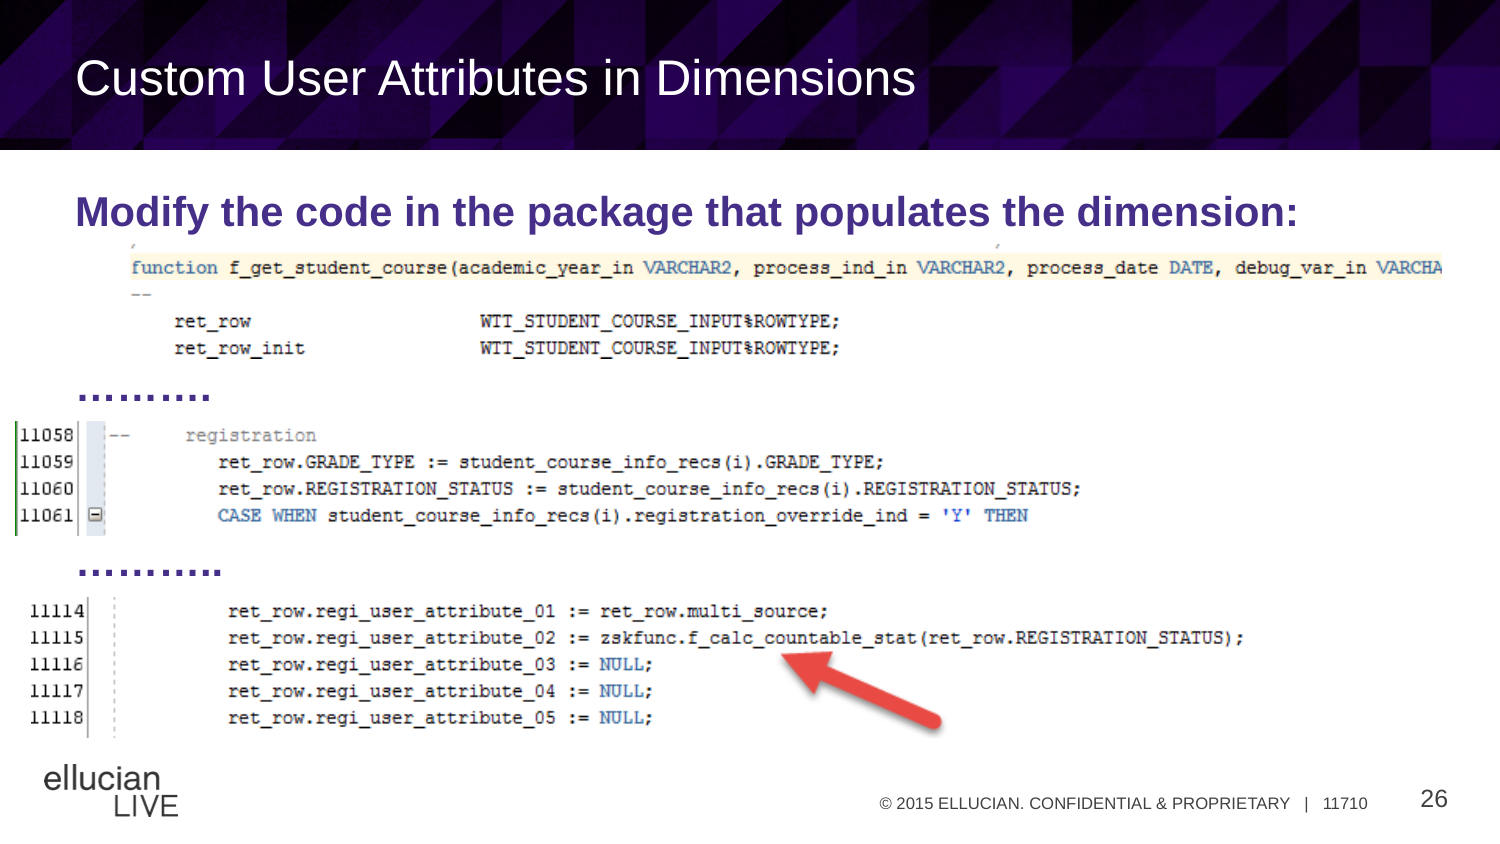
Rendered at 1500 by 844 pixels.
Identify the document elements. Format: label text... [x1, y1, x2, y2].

picture [15, 421, 1086, 537]
picture [44, 764, 178, 817]
picture [0, 0, 1500, 150]
picture [128, 244, 1442, 359]
title Custom User Attributes in Dimensions [75, 4, 1369, 146]
picture [31, 597, 1274, 739]
list Modify the code in the package that populates the dimension: ………. ……….. [75, 185, 1369, 721]
